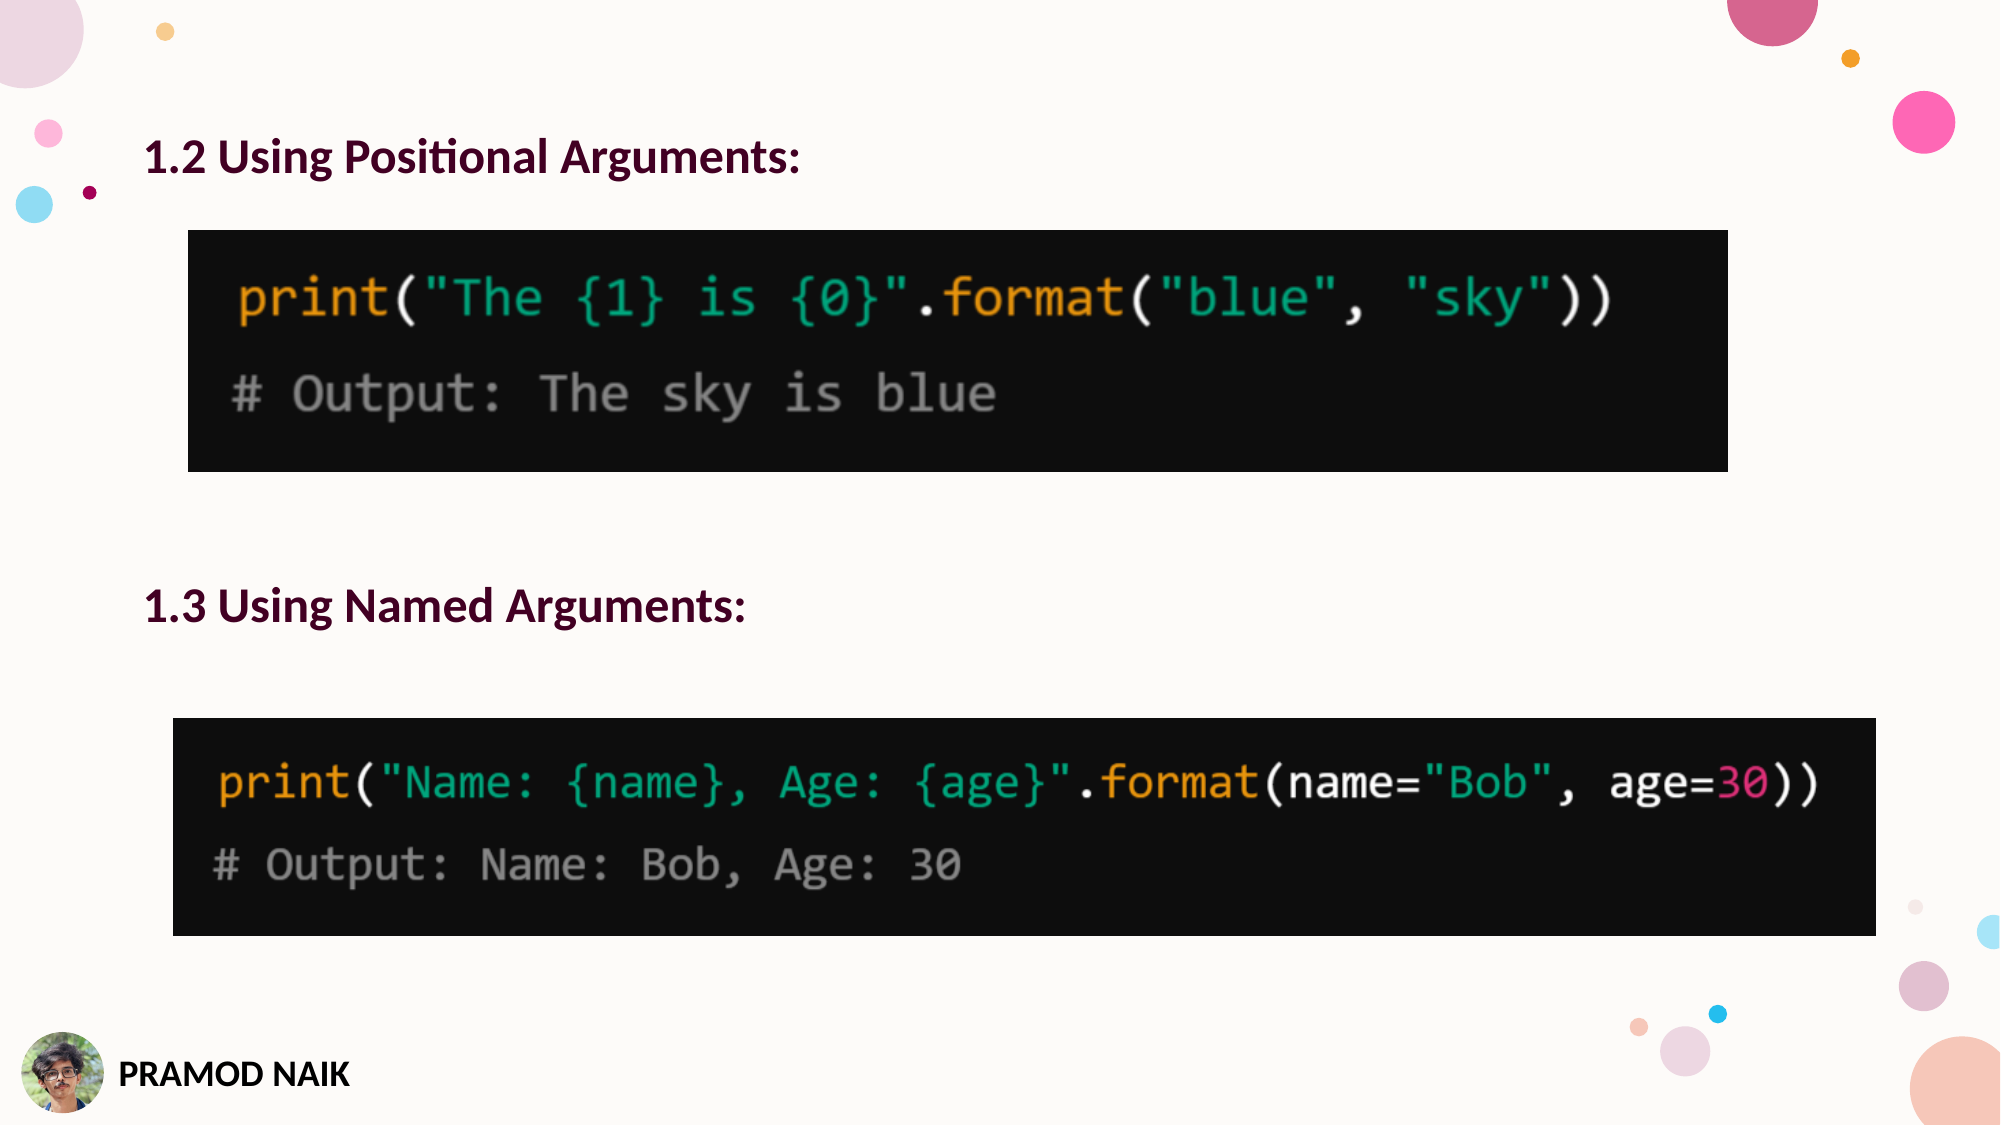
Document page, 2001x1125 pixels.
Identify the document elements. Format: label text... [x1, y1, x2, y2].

list 1.2 Using Positional Arguments: 1.3 Using Named Arguments: [127, 123, 1877, 1014]
picture [188, 230, 1728, 472]
picture [173, 718, 1876, 936]
picture [21, 1031, 104, 1114]
